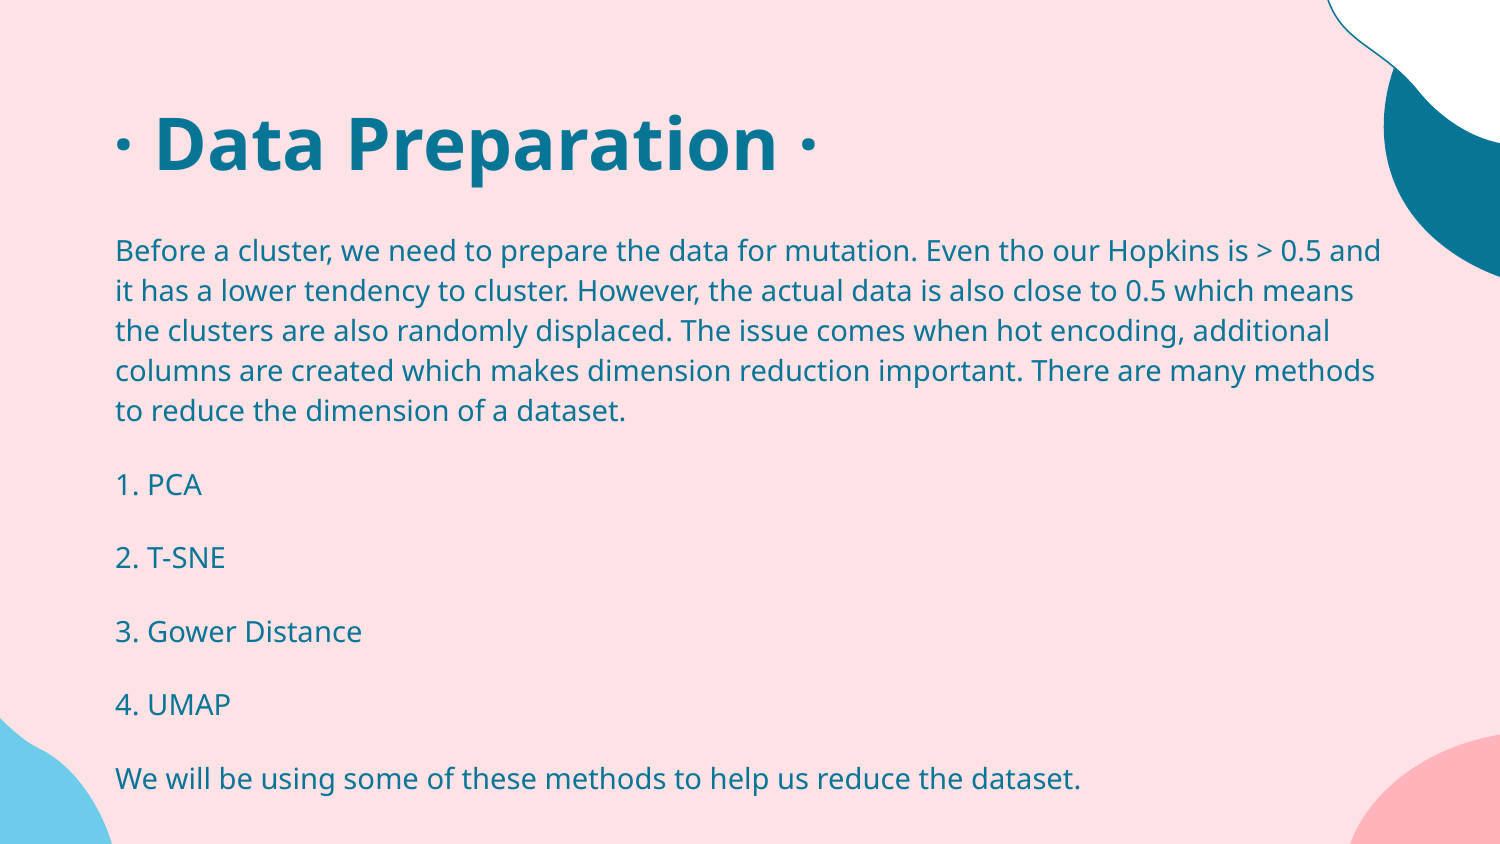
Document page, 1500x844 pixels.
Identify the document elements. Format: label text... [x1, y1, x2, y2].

list Before a cluster, we need to prepare the data for mutation. Even tho our Hopkins is > 0.5 and it has a lower tendency to cluster. However, the actual data is also close to 0.5 which means the clusters are also randomly displaced. The issue comes when hot encoding, additional columns are created which makes dimension reduction important. There are many methods to reduce the dimension of a dataset. 1. PCA 2. T-SNE 3. Gower Distance 4. UMAP We will be using some of these methods to help us reduce the dataset. [100, 211, 1400, 776]
title · Data Preparation · [98, 82, 1401, 177]
